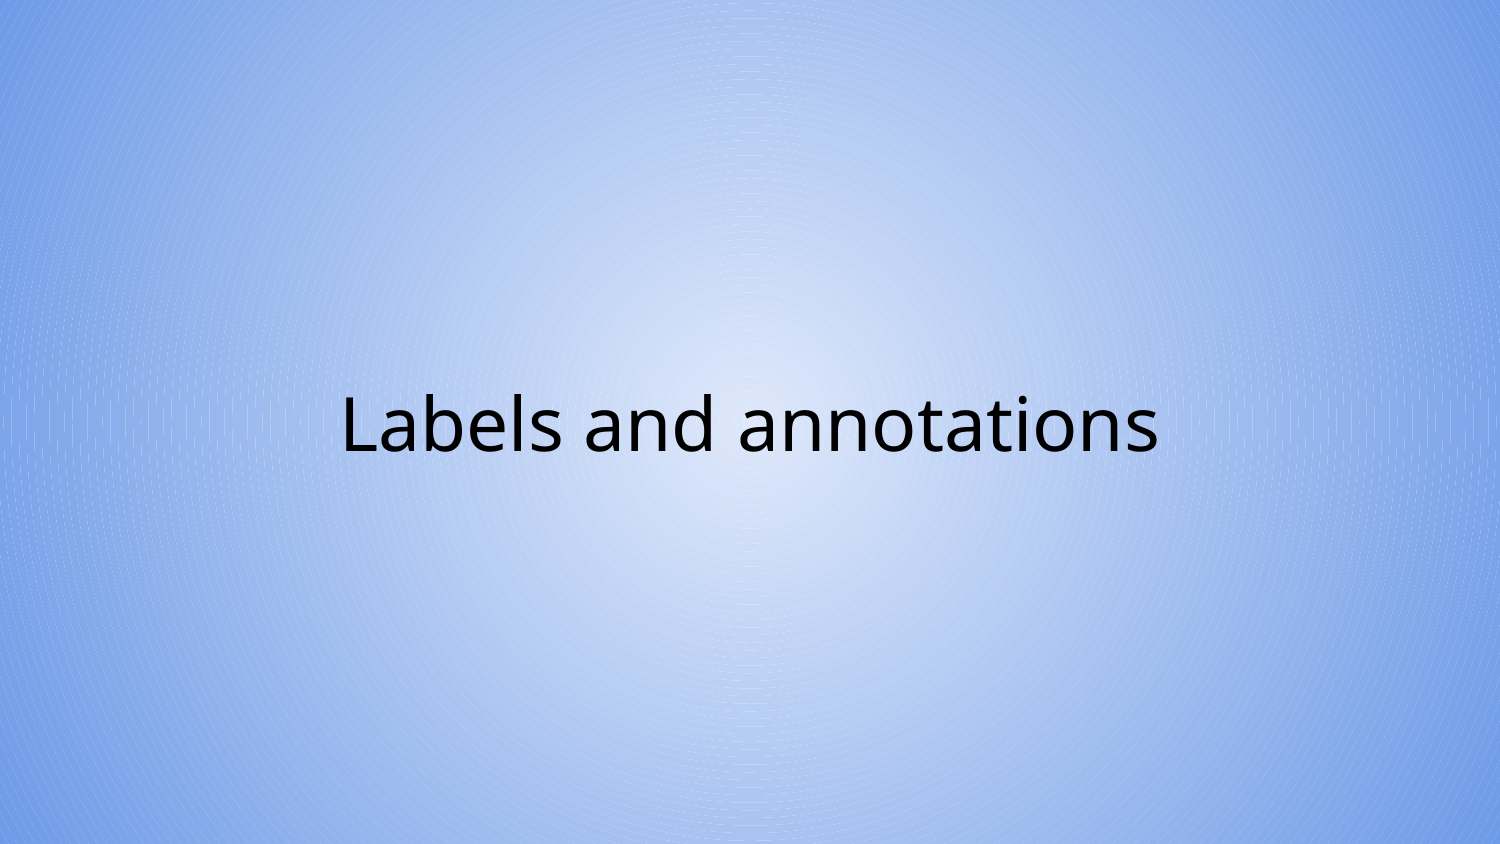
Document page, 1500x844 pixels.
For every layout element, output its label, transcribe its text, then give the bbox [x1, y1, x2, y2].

title Labels and annotations [51, 352, 1449, 491]
